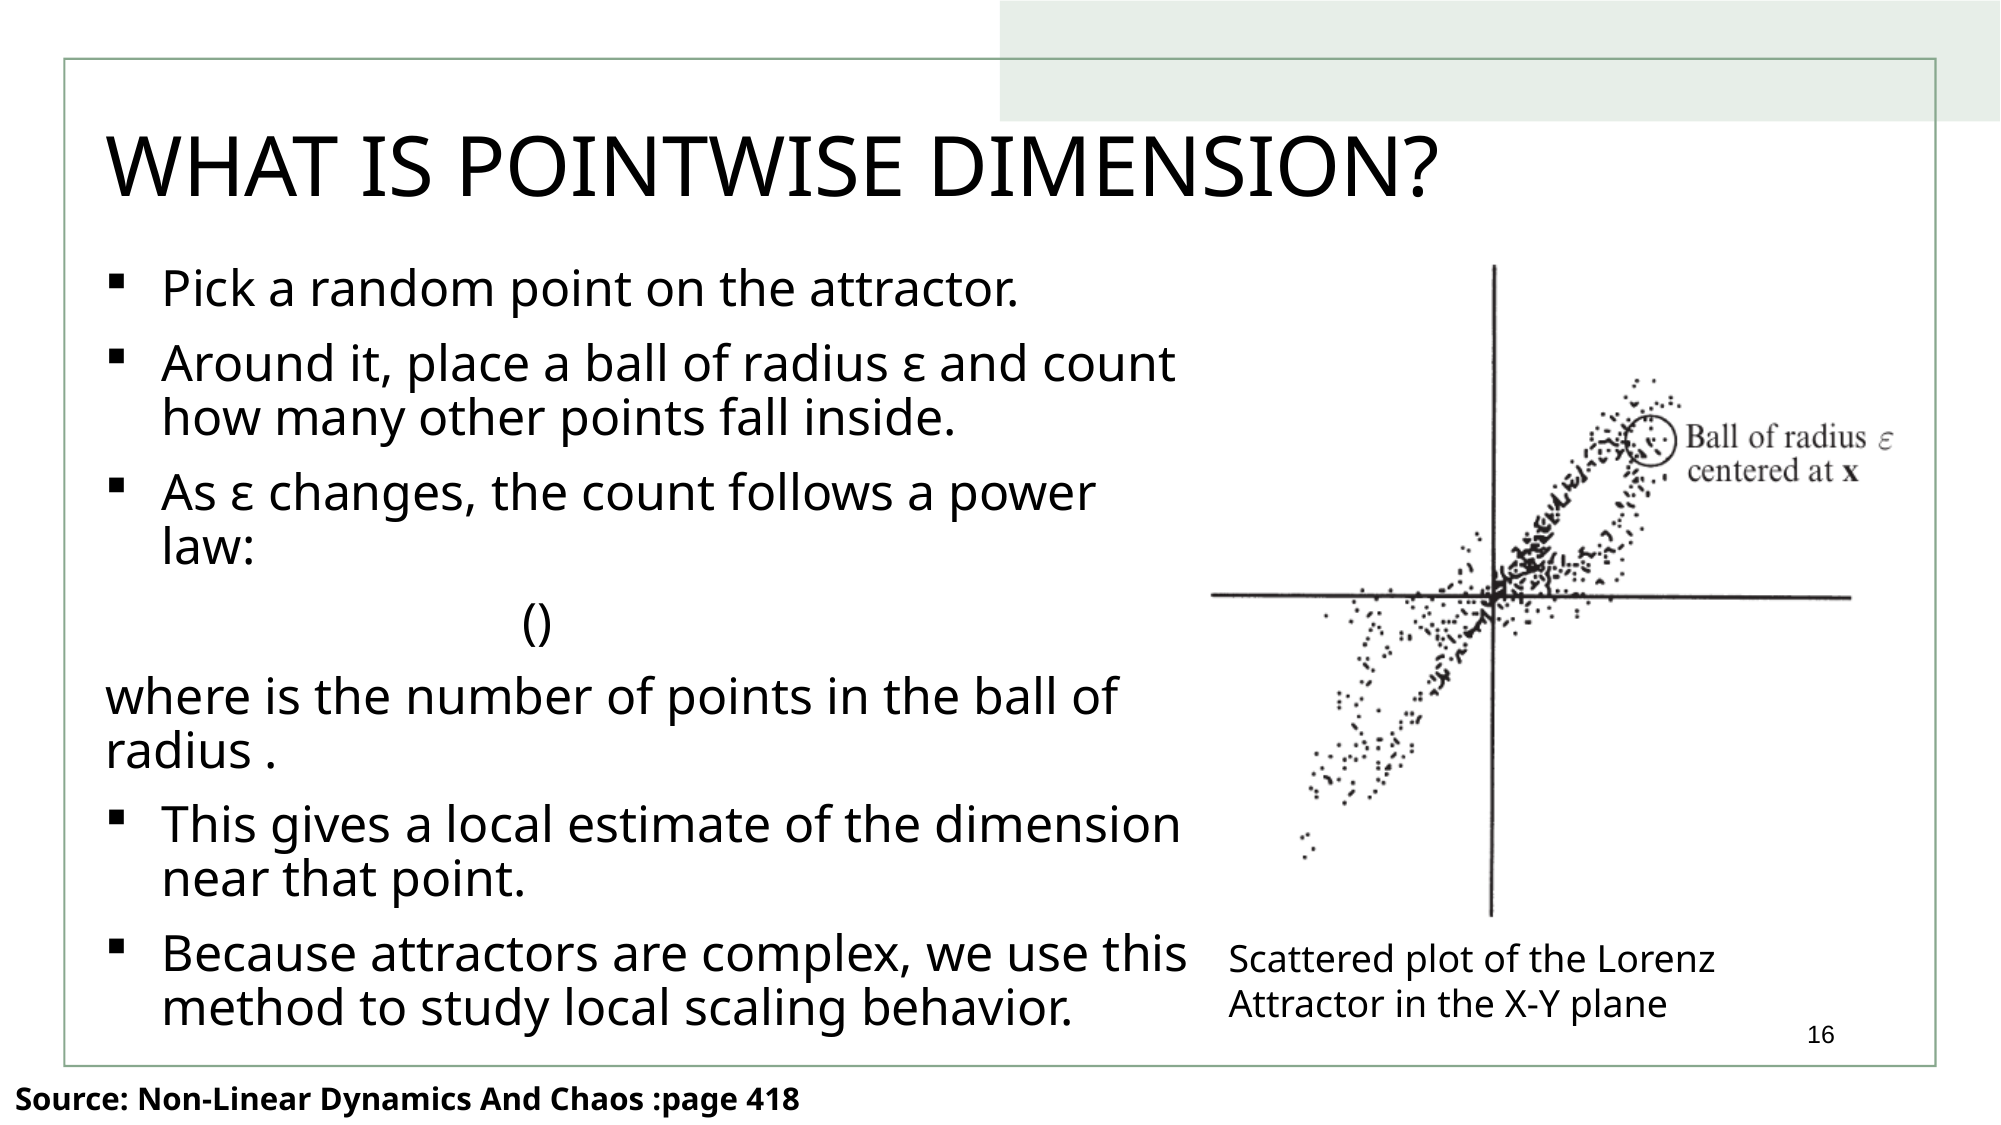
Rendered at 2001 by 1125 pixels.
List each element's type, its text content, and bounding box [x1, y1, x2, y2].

picture [1191, 256, 1910, 928]
text_box Scattered plot of the Lorenz Attractor in the X-Y plane [1213, 928, 1824, 1033]
text_box Source: Non-Linear Dynamics And Chaos :page 418 [0, 1076, 860, 1125]
slide_number 16 [1400, 1004, 1850, 1064]
title WHAT IS POINTWISE DIMENSION? [90, 56, 1929, 284]
